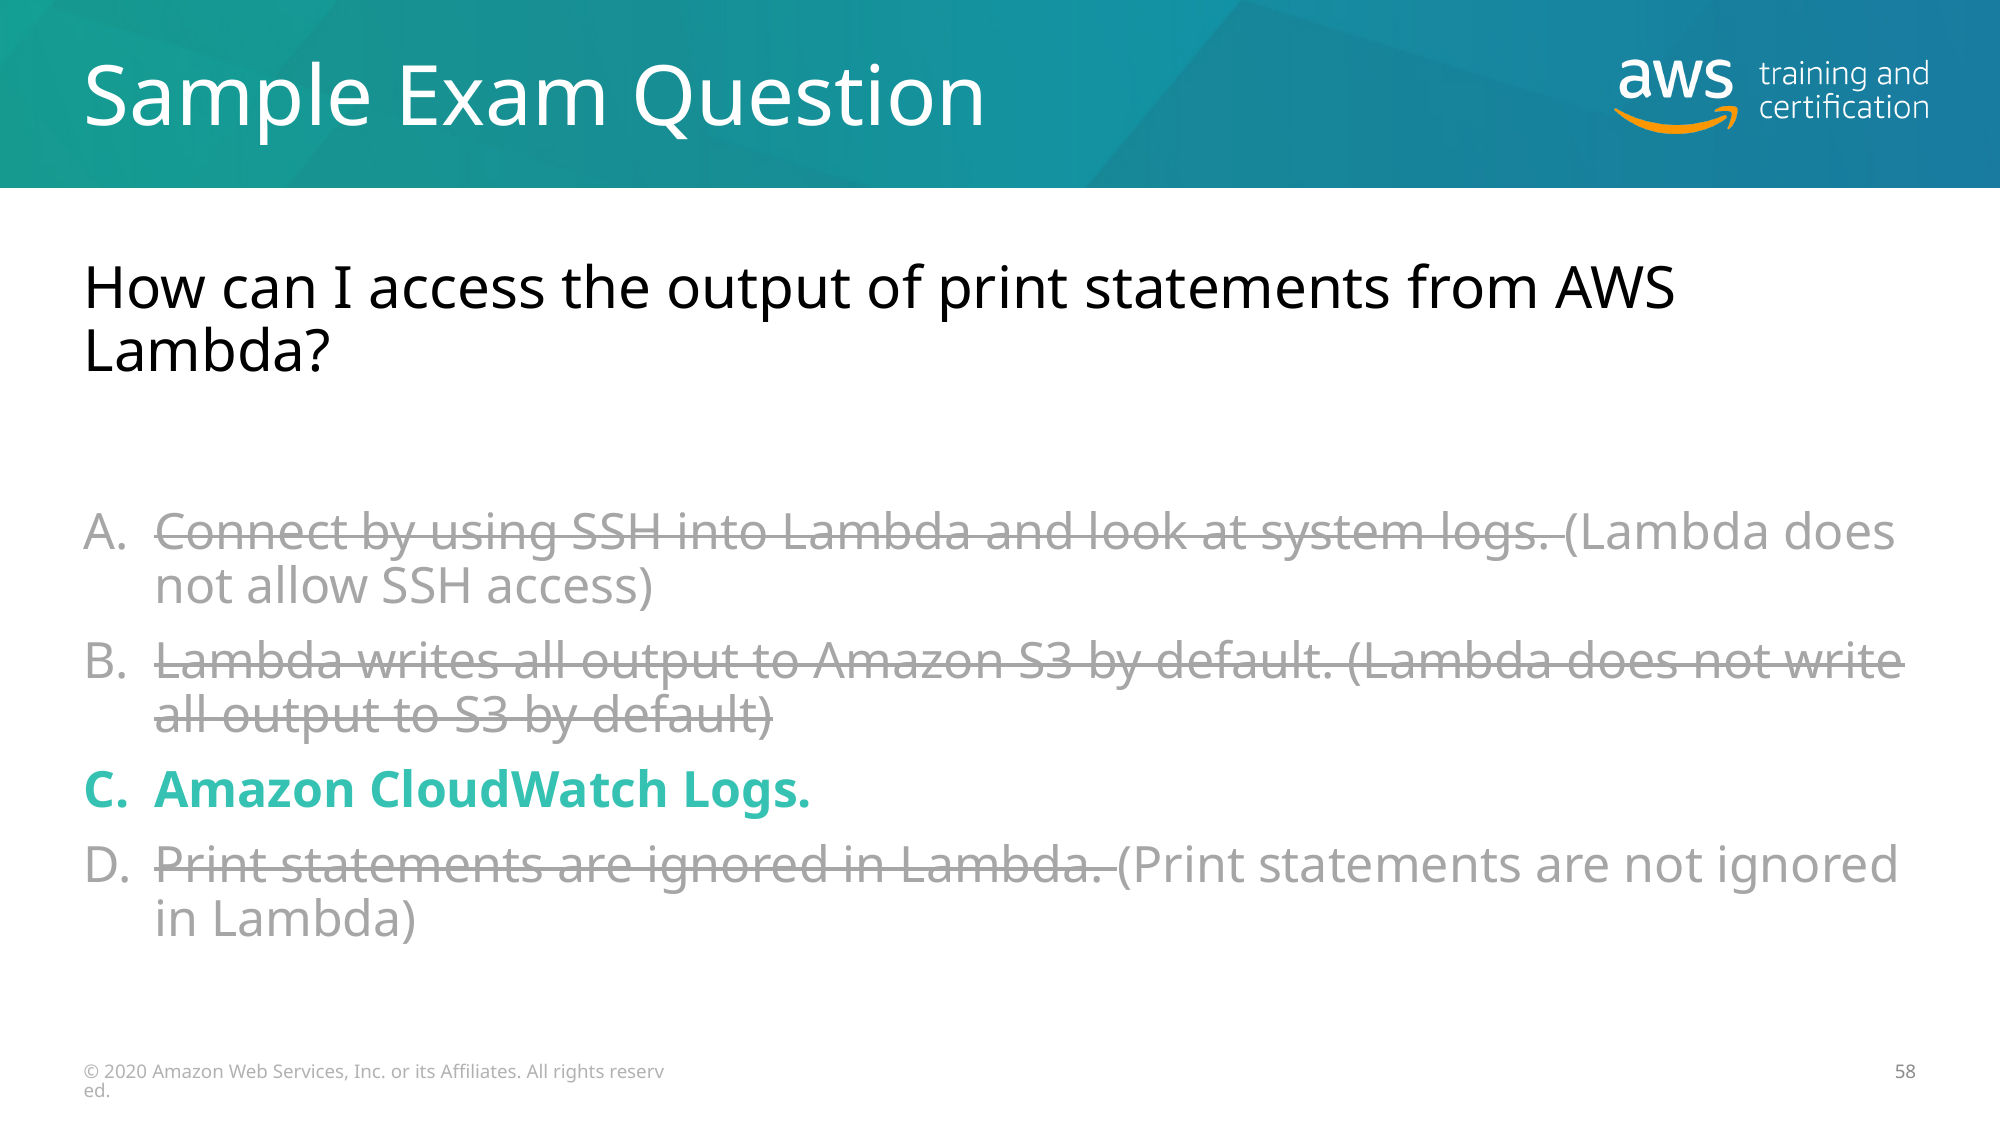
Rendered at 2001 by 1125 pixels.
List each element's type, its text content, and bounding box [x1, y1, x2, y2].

picture [0, 0, 2000, 188]
footer © 2020 Amazon Web Services, Inc. or its Affiliates. All rights reserved. [68, 1042, 682, 1103]
slide_number 58 [1481, 1042, 1932, 1103]
list How can I access the output of print statements from AWS Lambda? Connect by using SSH into Lambda and look at system logs. (Lambda does not allow SSH access) Lambda writes all output to Amazon S3 by default. (Lambda does not write all output to S3 by default) Amazon CloudWatch Logs. Print statements are ignored in Lambda. (Print statements are not ignored in Lambda) [68, 250, 1932, 1014]
title Sample Exam Question [68, 59, 1551, 138]
